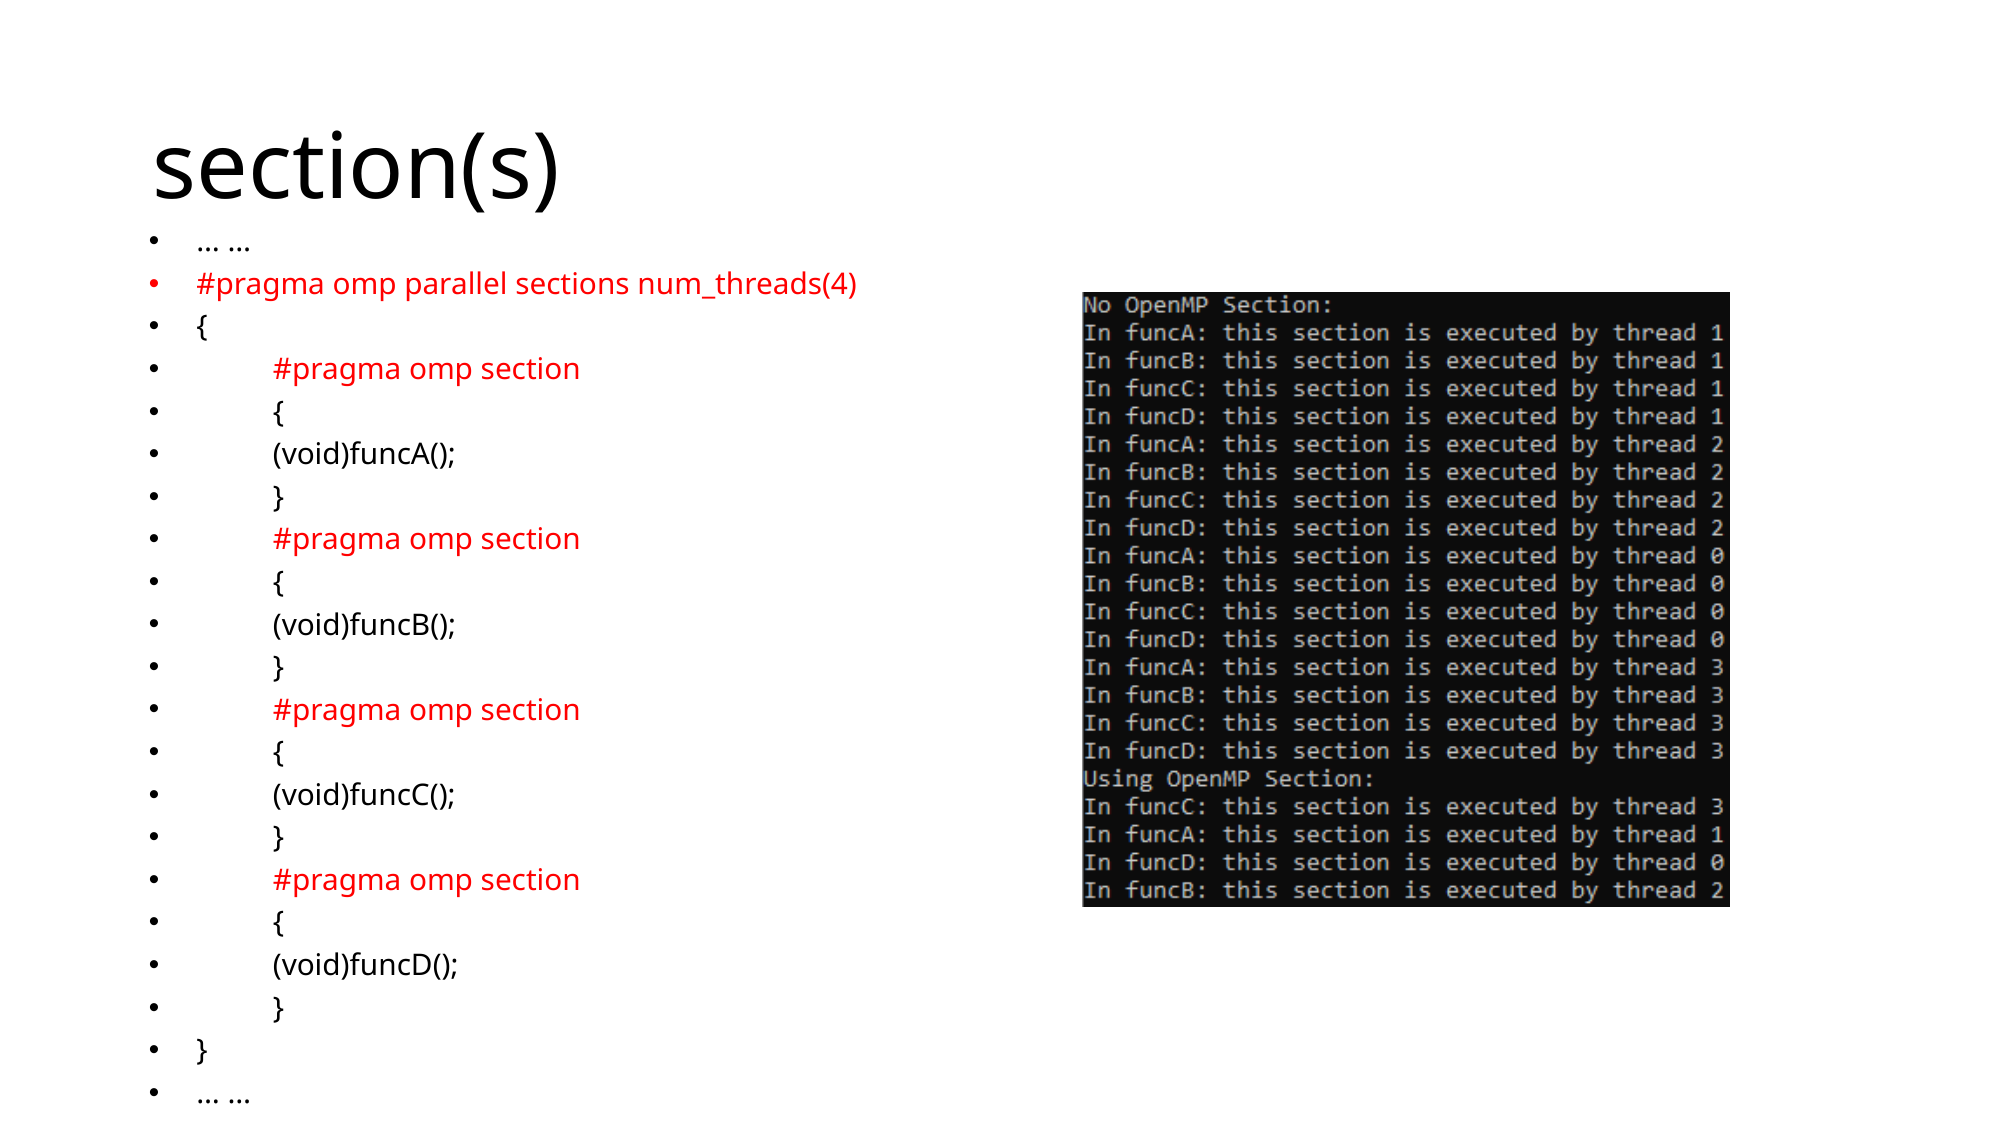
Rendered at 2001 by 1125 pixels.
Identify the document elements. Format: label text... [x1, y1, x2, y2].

picture [1082, 292, 1730, 907]
list … … #pragma omp parallel sections num_threads(4) { #pragma omp section { (void)funcA(); } #pragma omp section { (void)funcB(); } #pragma omp section { (void)funcC(); } #pragma omp section { (void)funcD(); } } … … [133, 218, 1097, 1125]
title section(s) [137, 59, 1863, 278]
